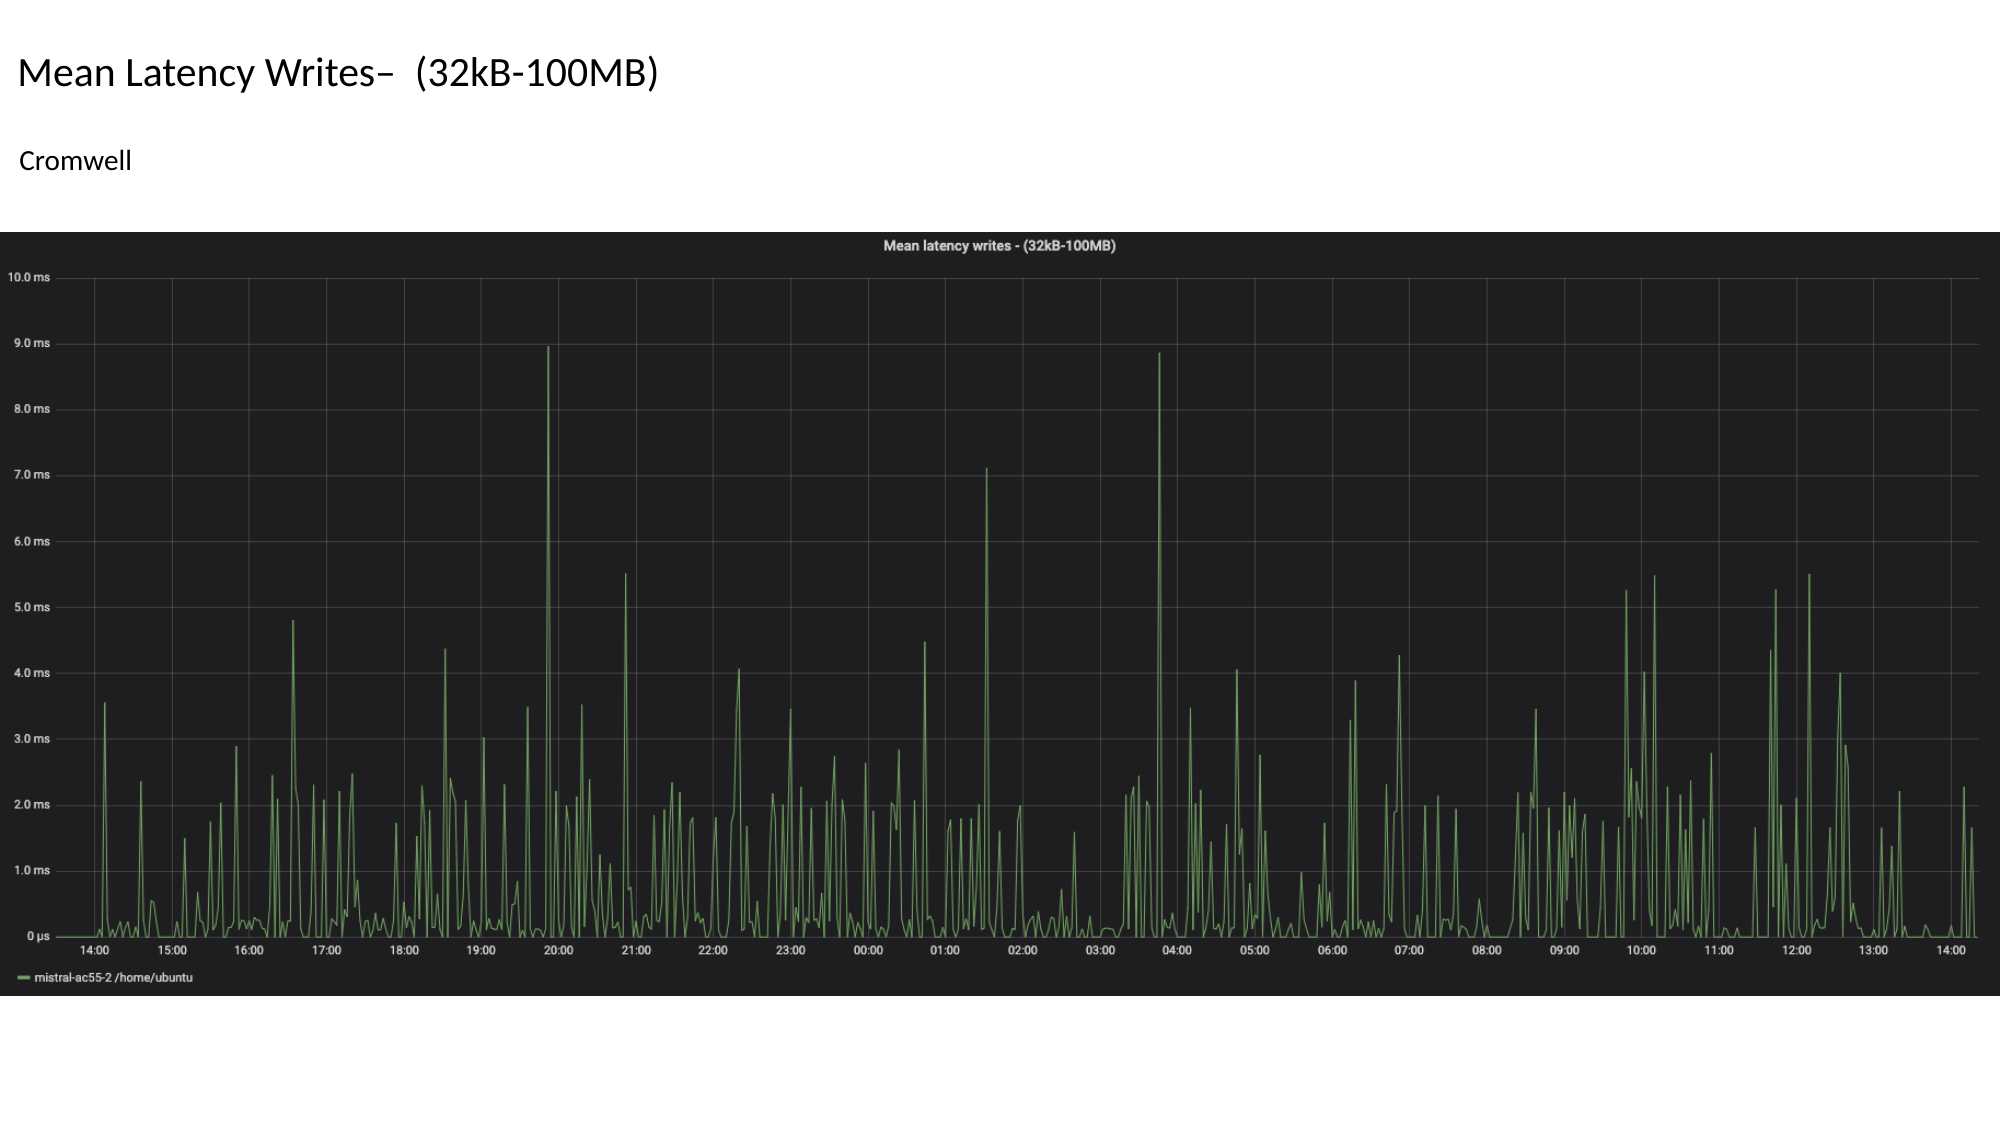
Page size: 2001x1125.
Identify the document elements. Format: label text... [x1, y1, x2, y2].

text_box Mean Latency Writes– (32kB-100MB) [2, 36, 675, 102]
text_box Cromwell [4, 134, 147, 184]
picture [0, 232, 2000, 996]
